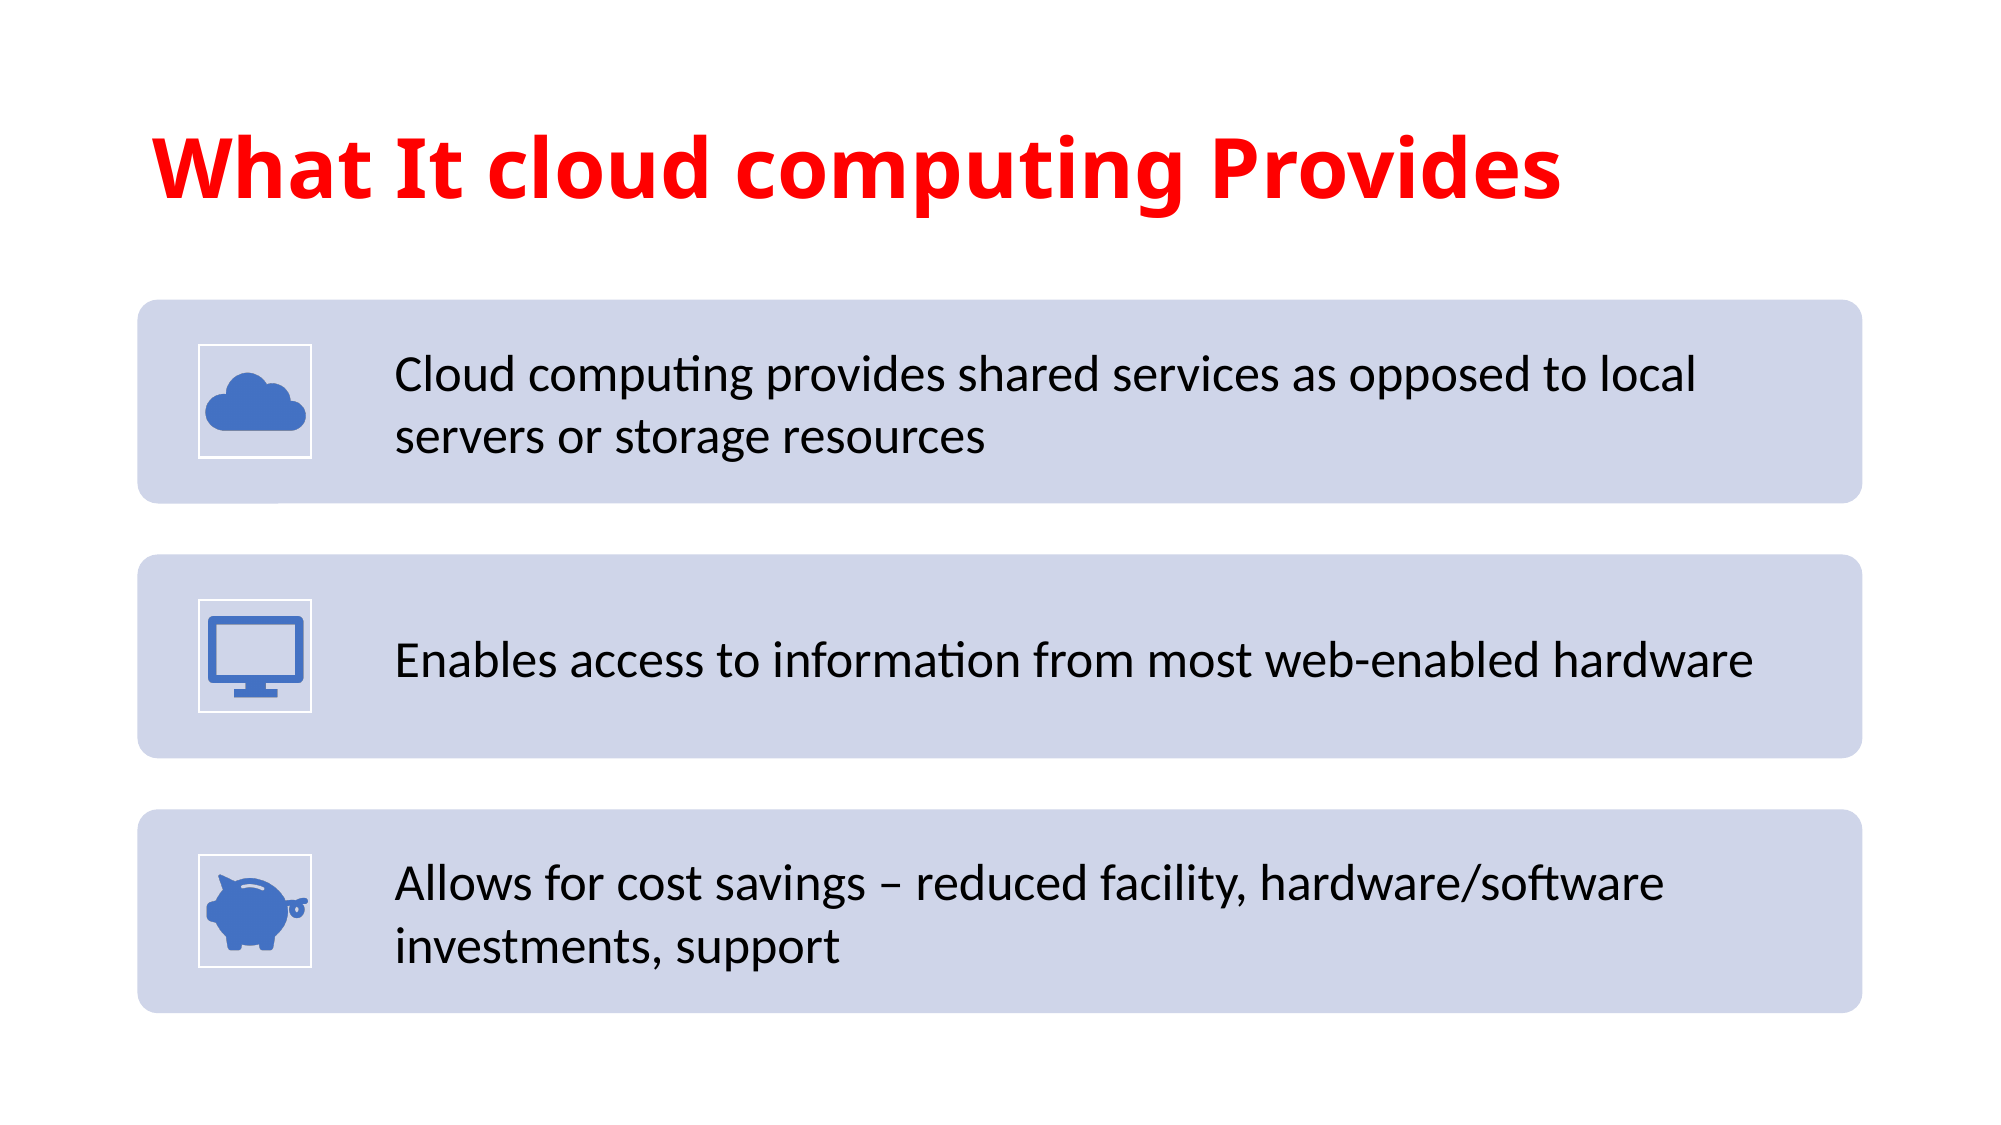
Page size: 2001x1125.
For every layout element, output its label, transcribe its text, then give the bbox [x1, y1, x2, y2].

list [137, 299, 1863, 1014]
title What It cloud computing Provides [137, 59, 1863, 278]
